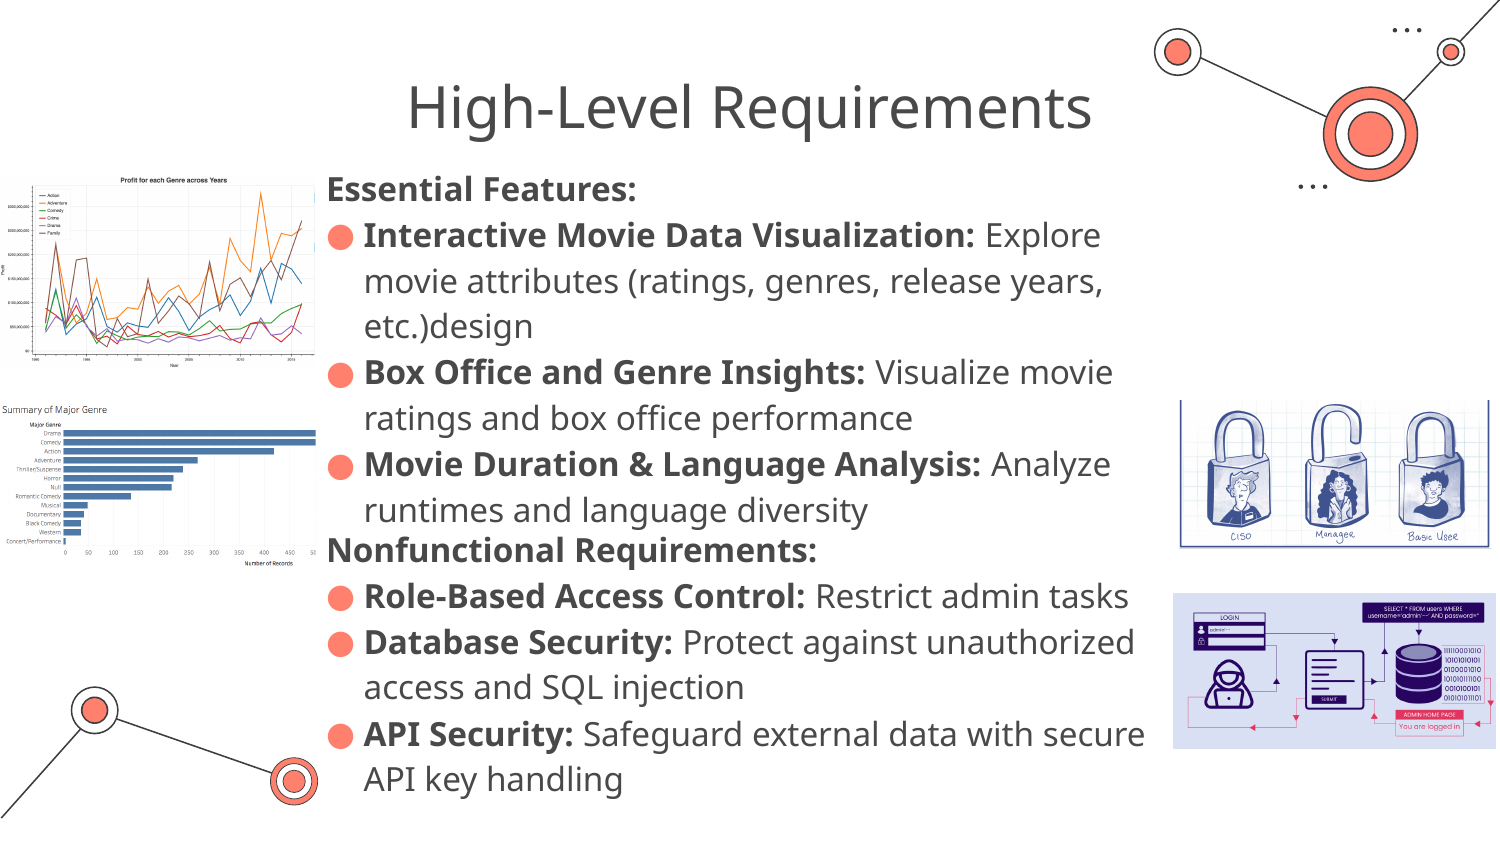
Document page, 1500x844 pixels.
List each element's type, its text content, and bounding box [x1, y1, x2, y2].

picture [1172, 593, 1496, 749]
title High-Level Requirements [344, 56, 1157, 153]
text_box Essential Features: Interactive Movie Data Visualization: Explore movie attributes (ratings, genres, release years, etc.)design Box Office and Genre Insights: Visualize movie ratings and box office performance Movie Duration & Language Analysis: Analyze runtimes and language diversity Nonfunctional Requirements: Role-Based Access Control: Restrict admin tasks Database Security: Protect against unauthorized access and SQL injection API Security: Safeguard external data with secure API key handling [311, 153, 1189, 661]
picture [1178, 399, 1492, 550]
picture [0, 174, 315, 368]
picture [0, 399, 316, 571]
